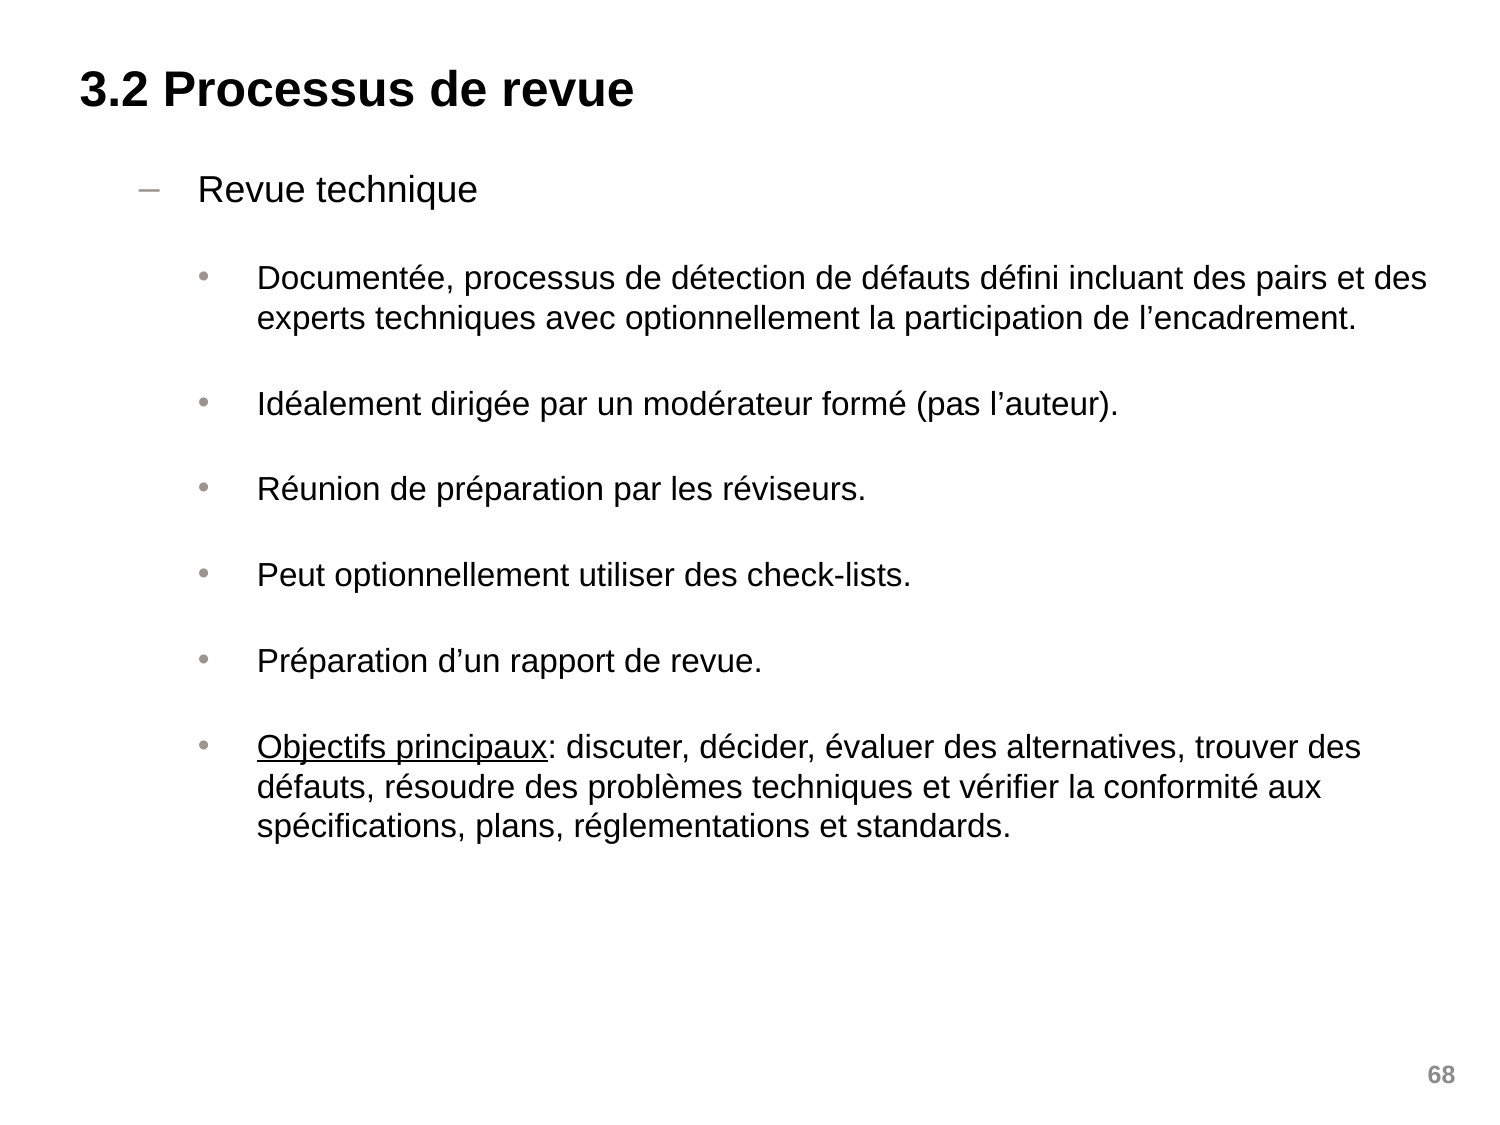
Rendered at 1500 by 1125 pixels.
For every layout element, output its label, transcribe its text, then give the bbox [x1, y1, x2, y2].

slide_number 68 [1396, 1058, 1456, 1088]
title 3.2 Processus de revue [79, 55, 1456, 146]
list Revue technique Documentée, processus de détection de défauts défini incluant des pairs et des experts techniques avec optionnellement la participation de l’encadrement. Idéalement dirigée par un modérateur formé (pas l’auteur). Réunion de préparation par les réviseurs. Peut optionnellement utiliser des check-lists. Préparation d’un rapport de revue. Objectifs principaux: discuter, décider, évaluer des alternatives, trouver des défauts, résoudre des problèmes techniques et vérifier la conformité aux spécifications, plans, réglementations et standards. [79, 165, 1456, 1022]
